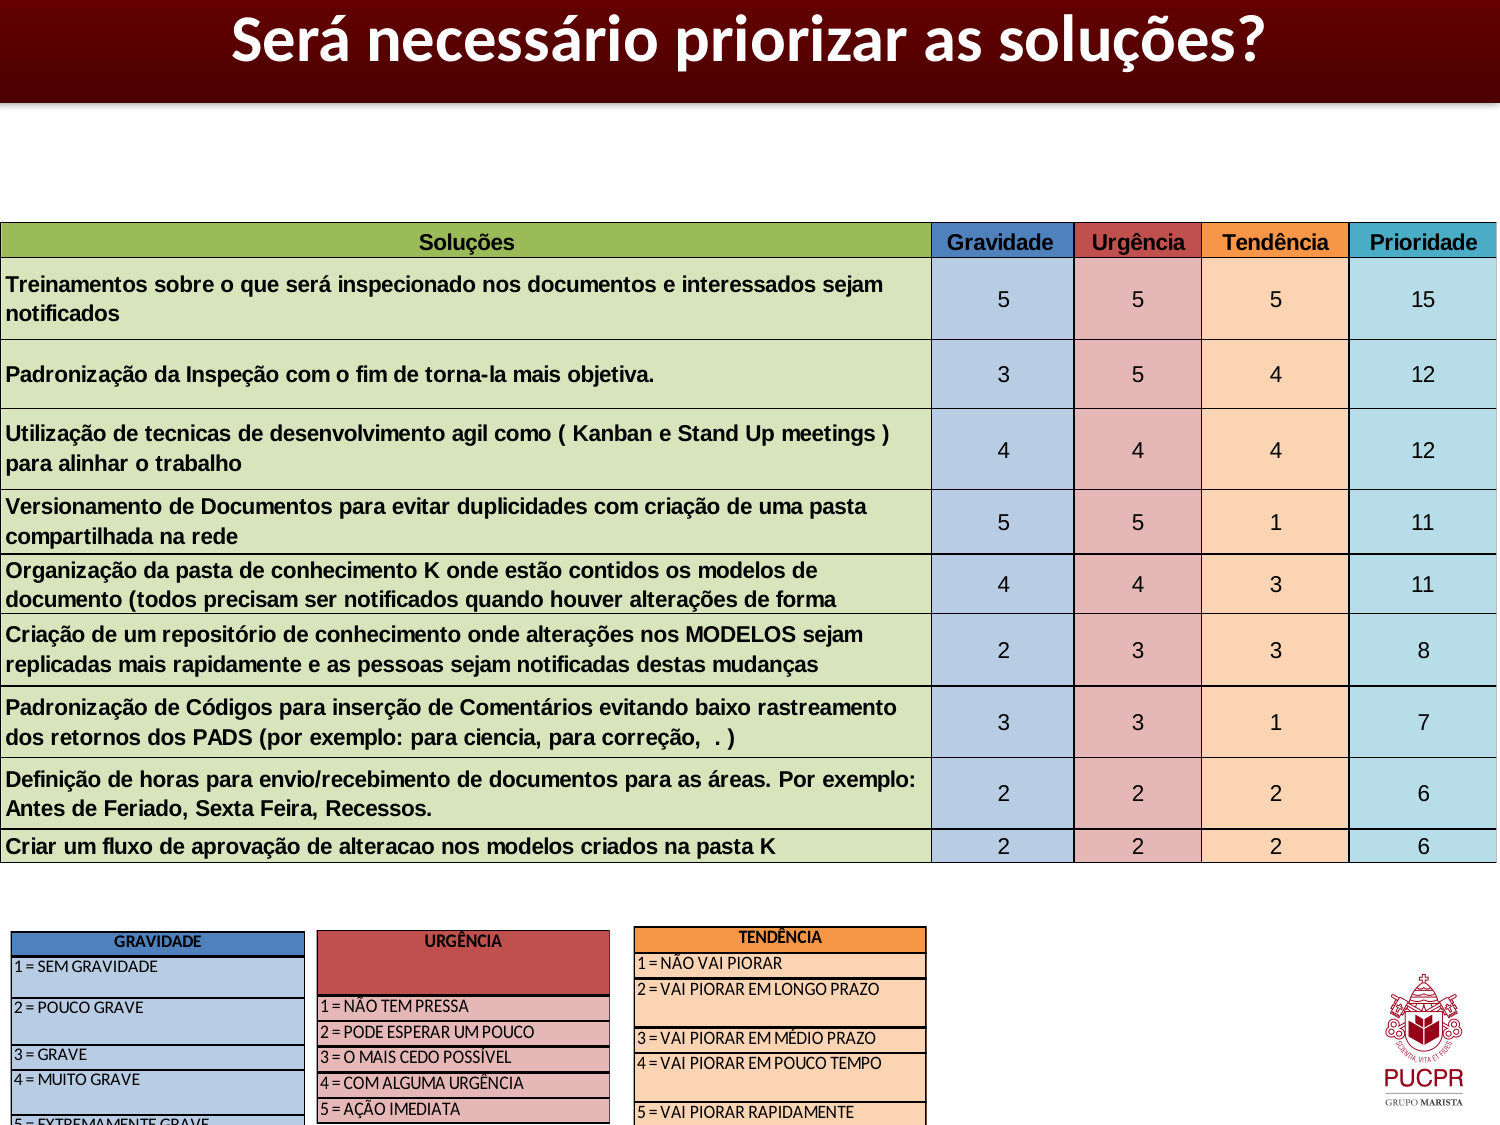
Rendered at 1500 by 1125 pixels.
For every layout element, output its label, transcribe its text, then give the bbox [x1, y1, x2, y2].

picture [316, 929, 612, 1125]
text_box [0, 1010, 5, 1125]
picture [10, 931, 307, 1125]
picture [1361, 962, 1487, 1125]
text_box Será necessário priorizar as soluções? [0, 0, 1500, 94]
picture [0, 221, 1498, 864]
picture [633, 926, 928, 1125]
